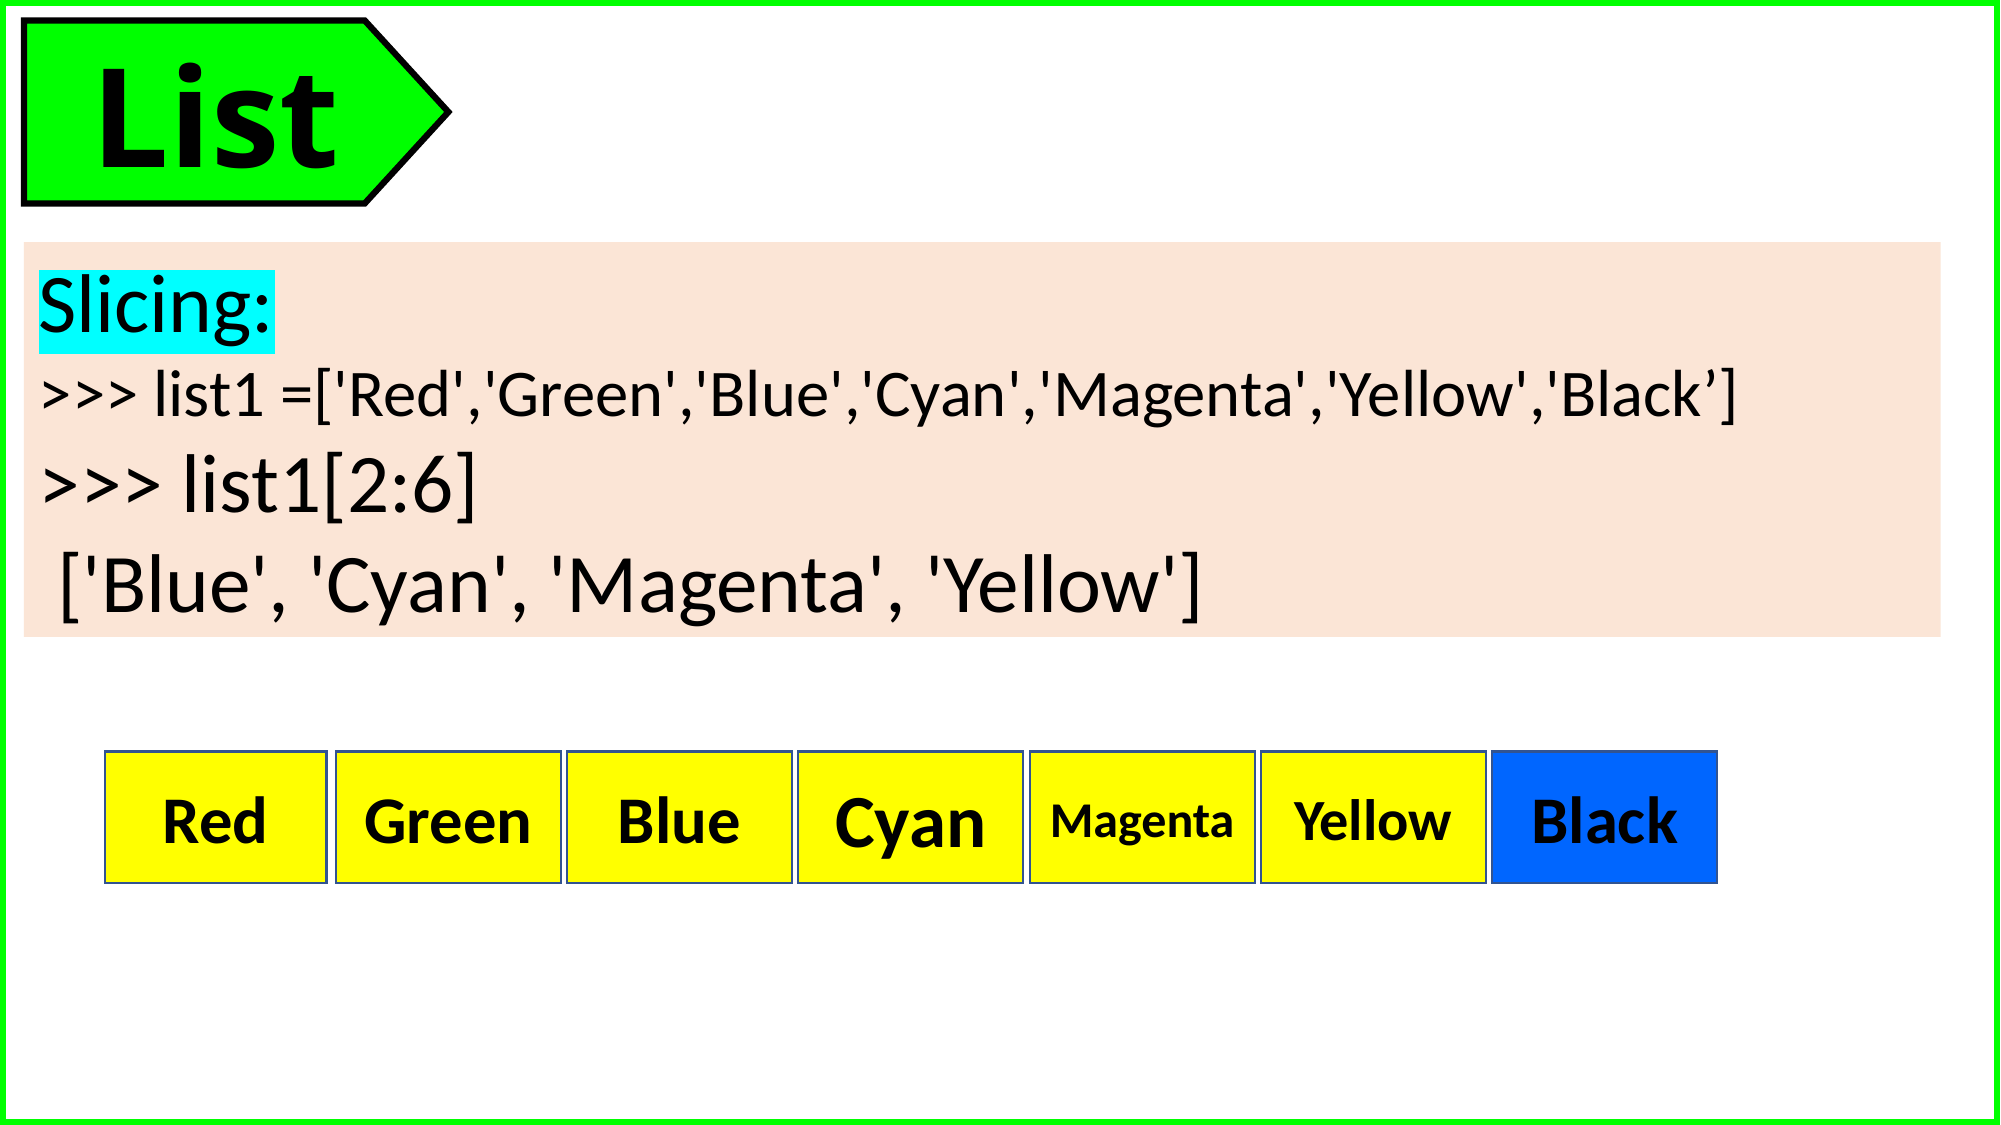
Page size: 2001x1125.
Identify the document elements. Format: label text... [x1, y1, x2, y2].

text_box Yellow [1260, 750, 1487, 884]
text_box [0, 0, 2000, 1125]
text_box Cyan [797, 750, 1024, 884]
text_box List [22, 19, 450, 205]
text_box Green [335, 750, 562, 884]
text_box Magenta [1029, 750, 1256, 884]
text_box Blue [566, 750, 793, 884]
text_box Red [104, 750, 328, 884]
text_box Black [1491, 750, 1718, 884]
text_box Slicing: >>> list1 =['Red','Green','Blue','Cyan','Magenta','Yellow','Black’] >>> list1[2:6] ['Blue', 'Cyan', 'Magenta', 'Yellow'] [23, 242, 1941, 637]
